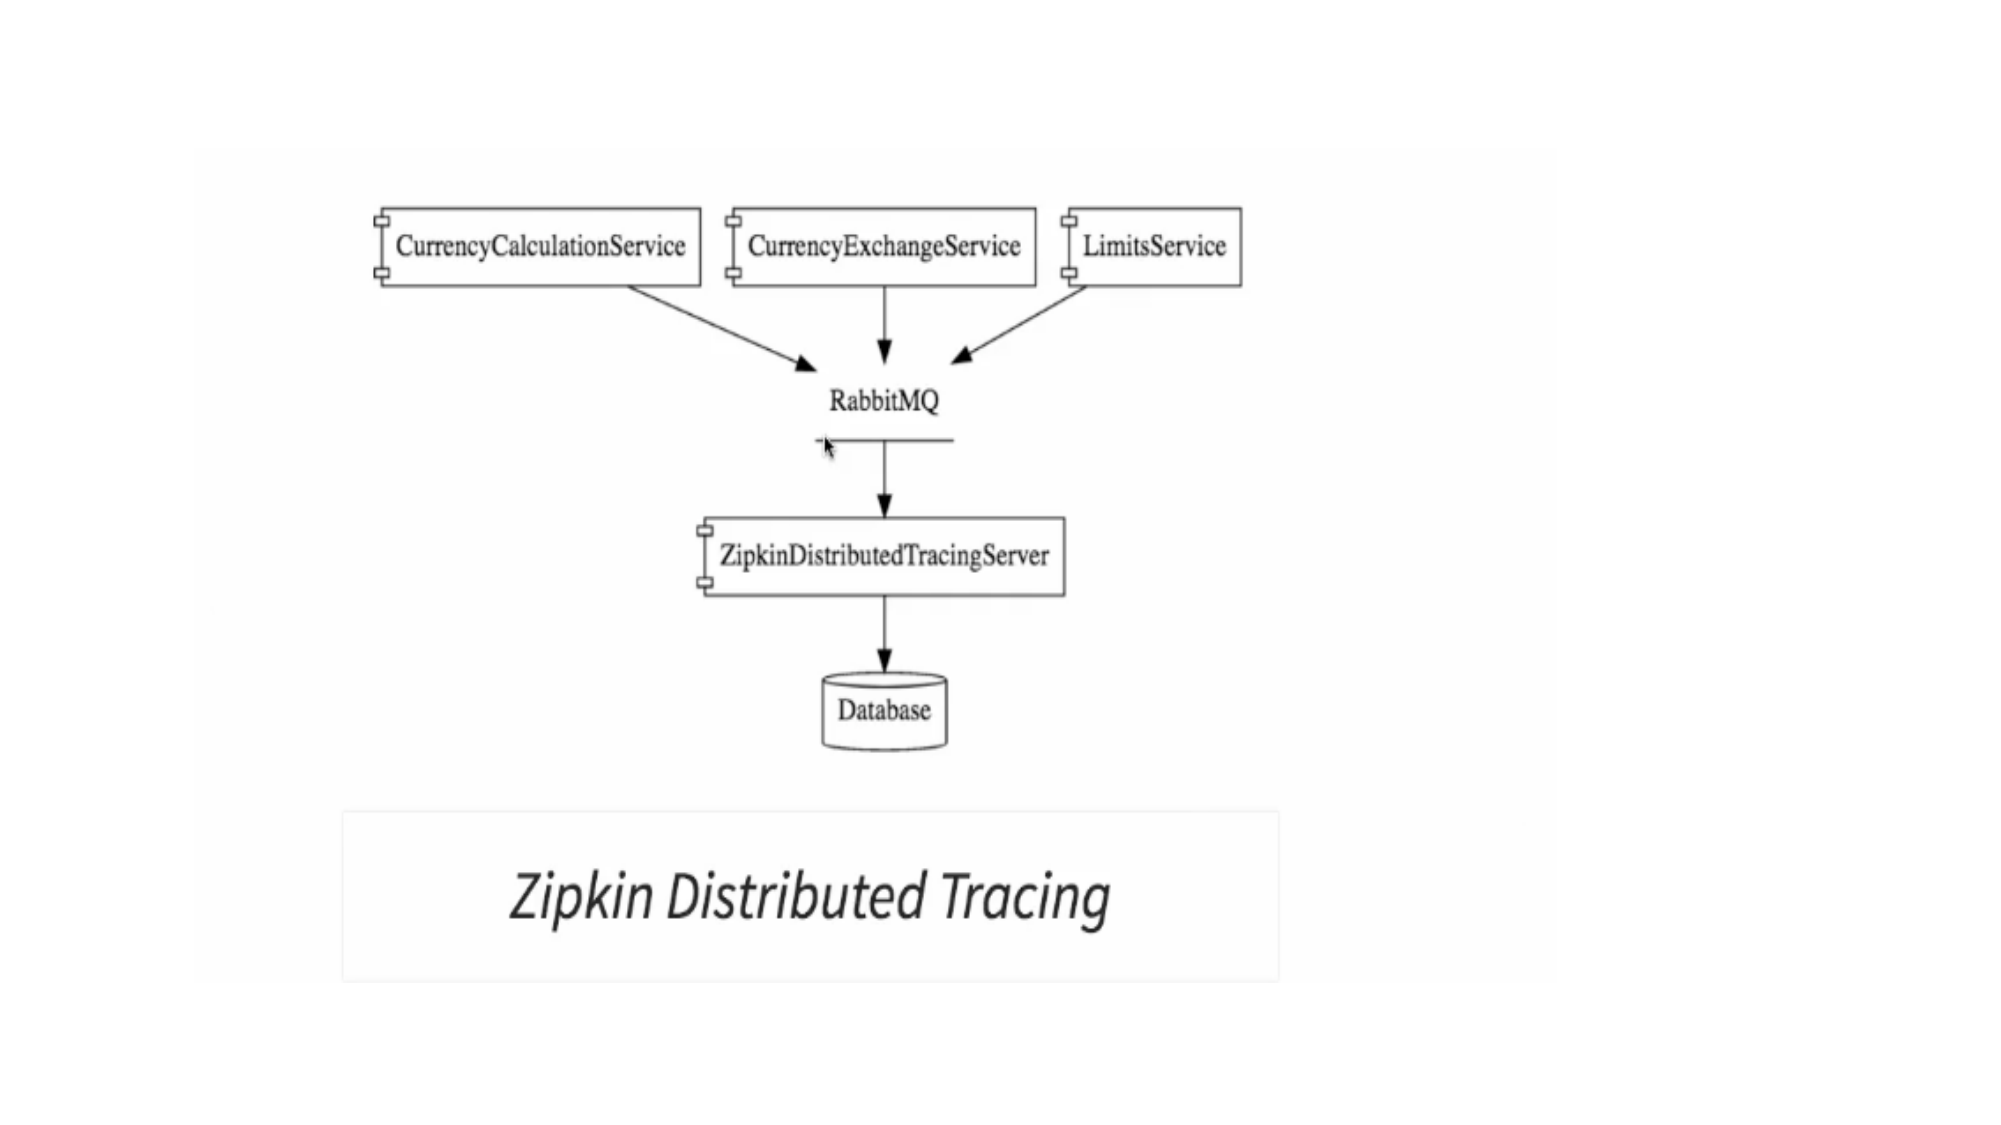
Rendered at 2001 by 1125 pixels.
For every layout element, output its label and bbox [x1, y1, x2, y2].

picture [194, 148, 1557, 983]
